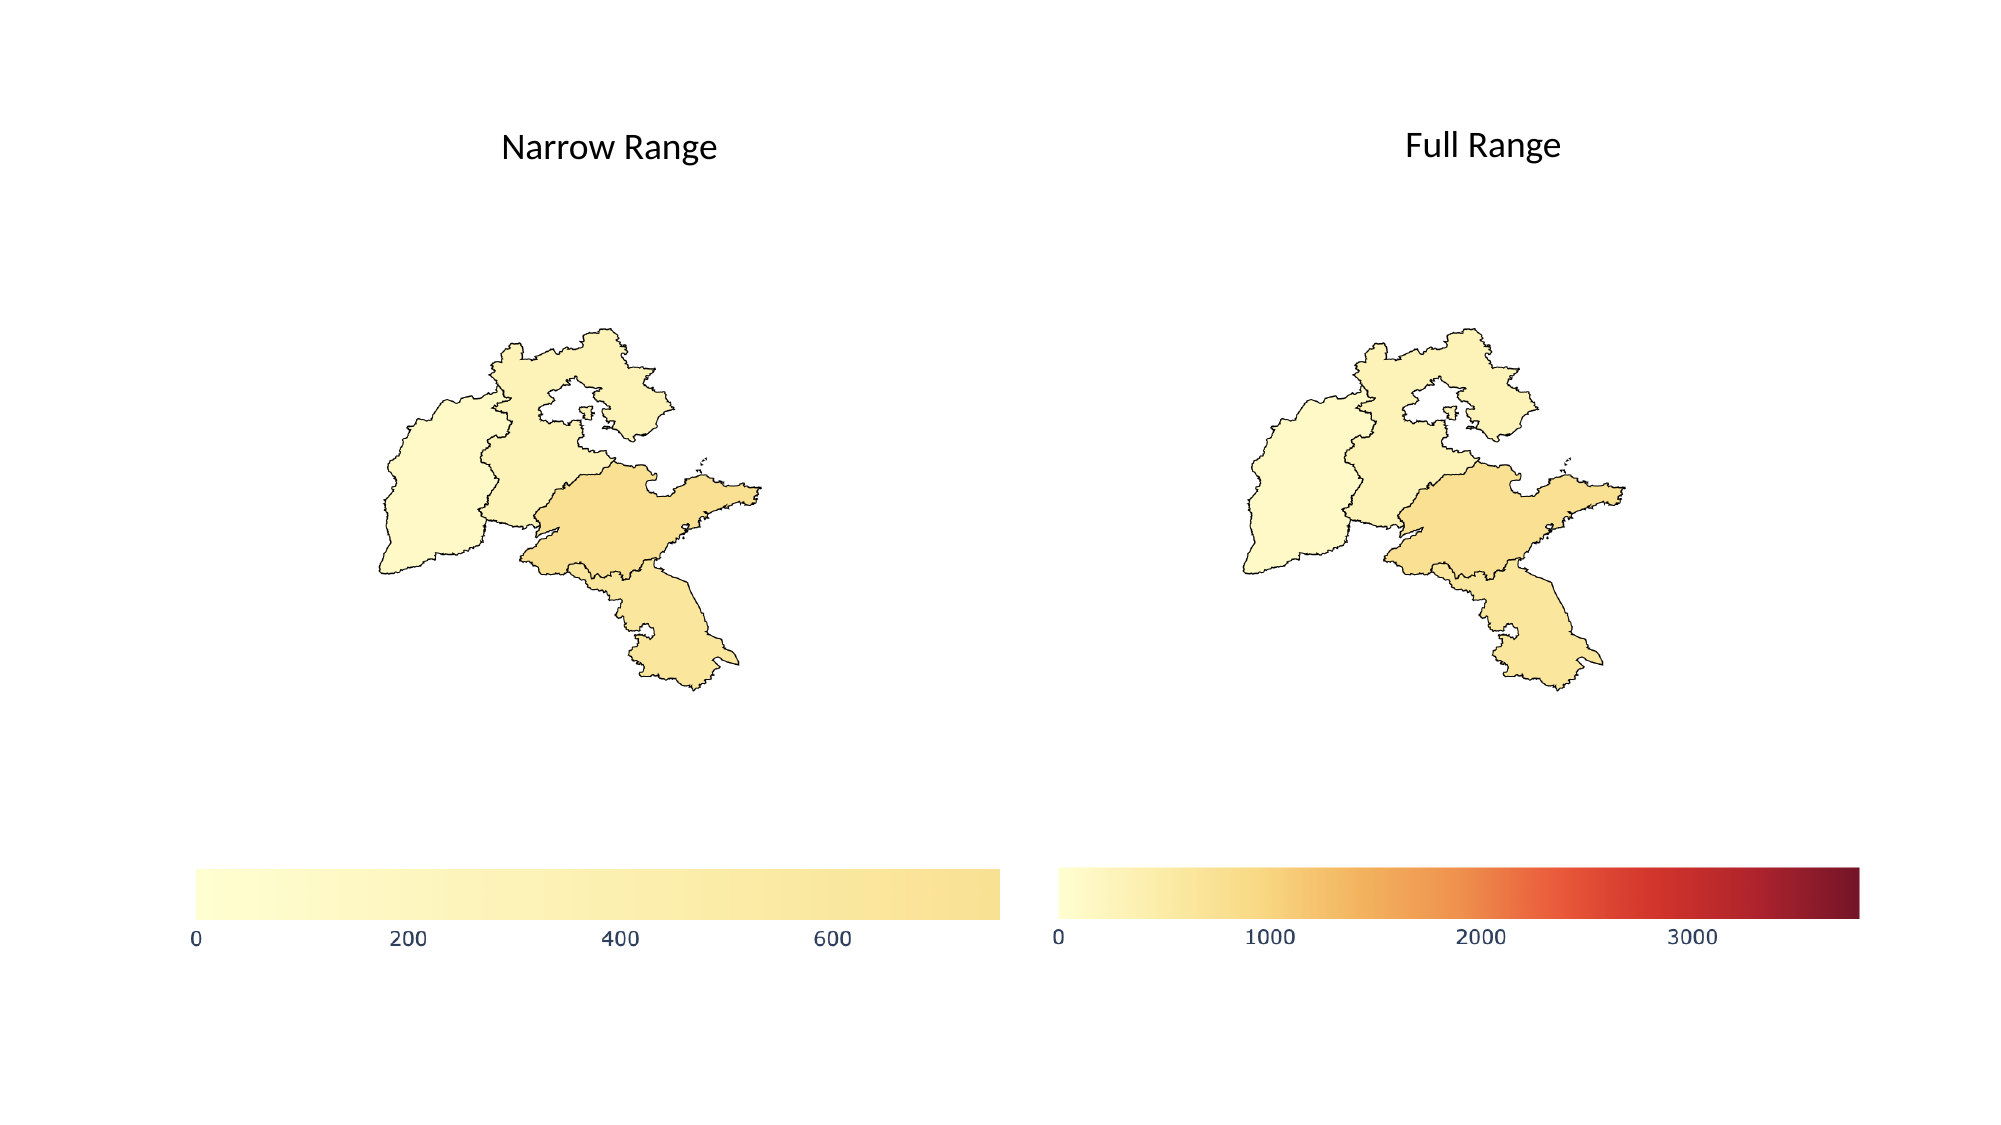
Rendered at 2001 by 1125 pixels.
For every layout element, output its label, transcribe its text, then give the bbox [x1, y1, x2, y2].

picture [360, 327, 813, 698]
picture [1037, 856, 1865, 955]
picture [183, 862, 1011, 949]
text_box Full Range [1390, 112, 1577, 173]
picture [1224, 327, 1677, 698]
text_box Narrow Range [486, 114, 733, 174]
